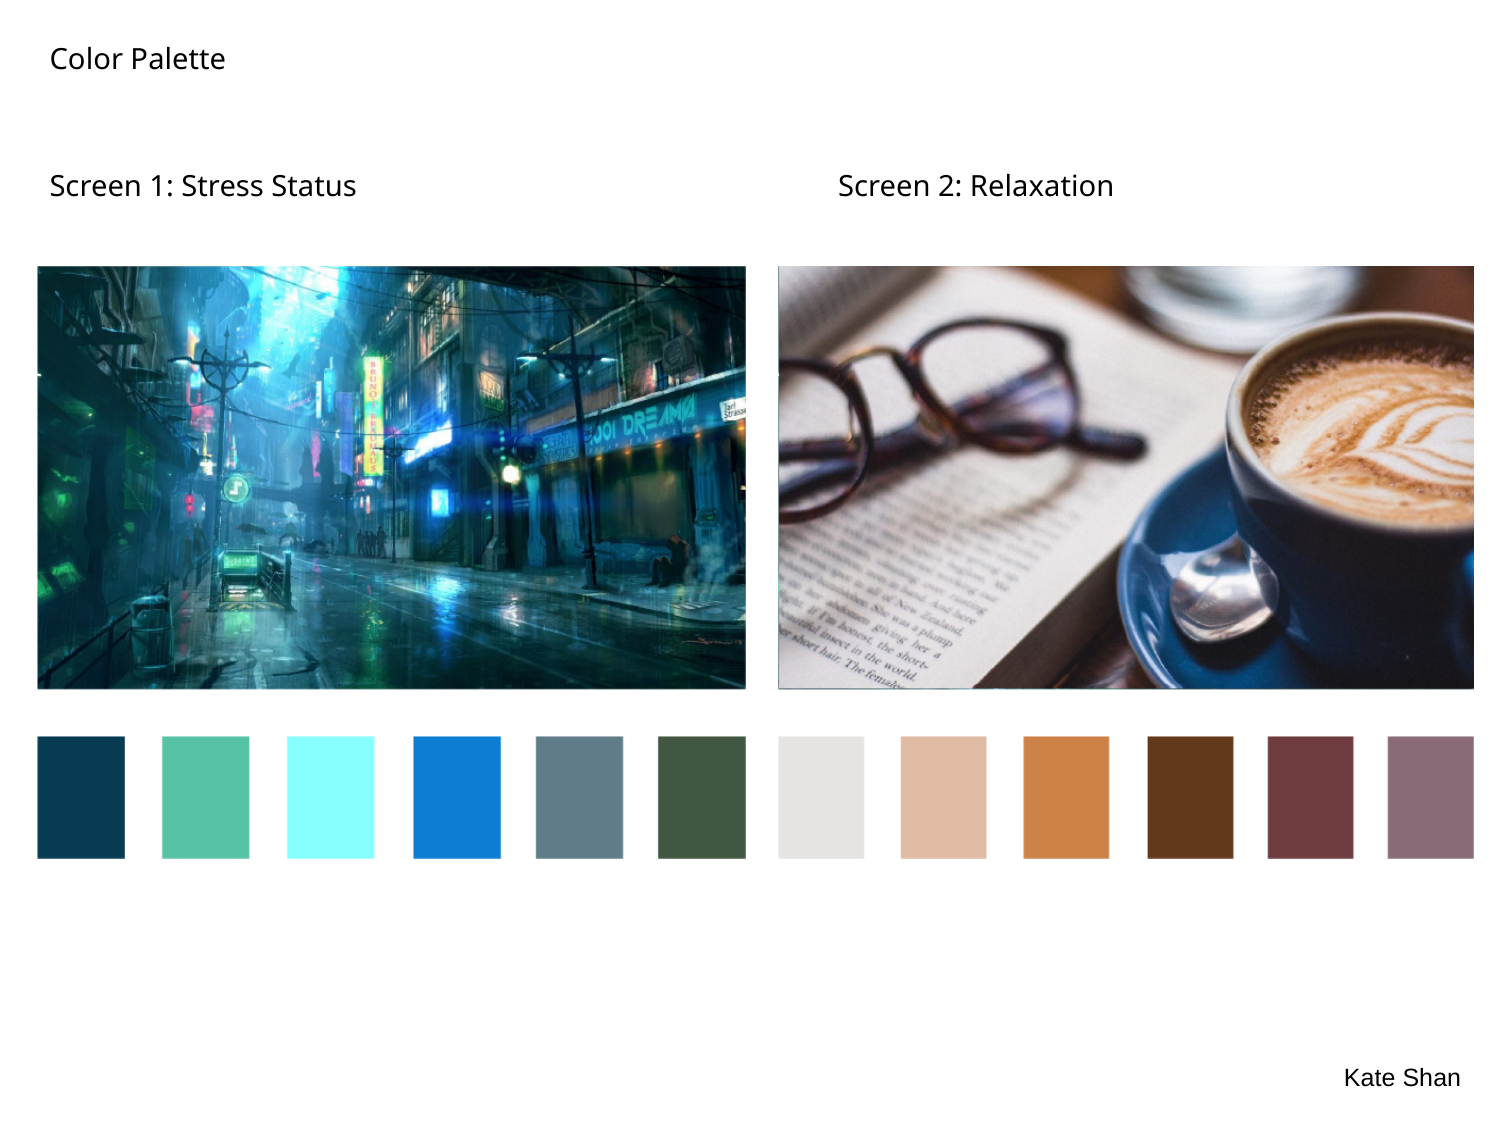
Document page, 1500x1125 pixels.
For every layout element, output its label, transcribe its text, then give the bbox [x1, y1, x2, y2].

text_box Screen 1: Stress Status [37, 166, 446, 222]
picture [778, 266, 1474, 859]
picture [37, 266, 746, 859]
text_box Screen 2: Relaxation [826, 166, 1235, 222]
text_box Kate Shan [1013, 1054, 1474, 1103]
text_box Color Palette [37, 39, 376, 96]
